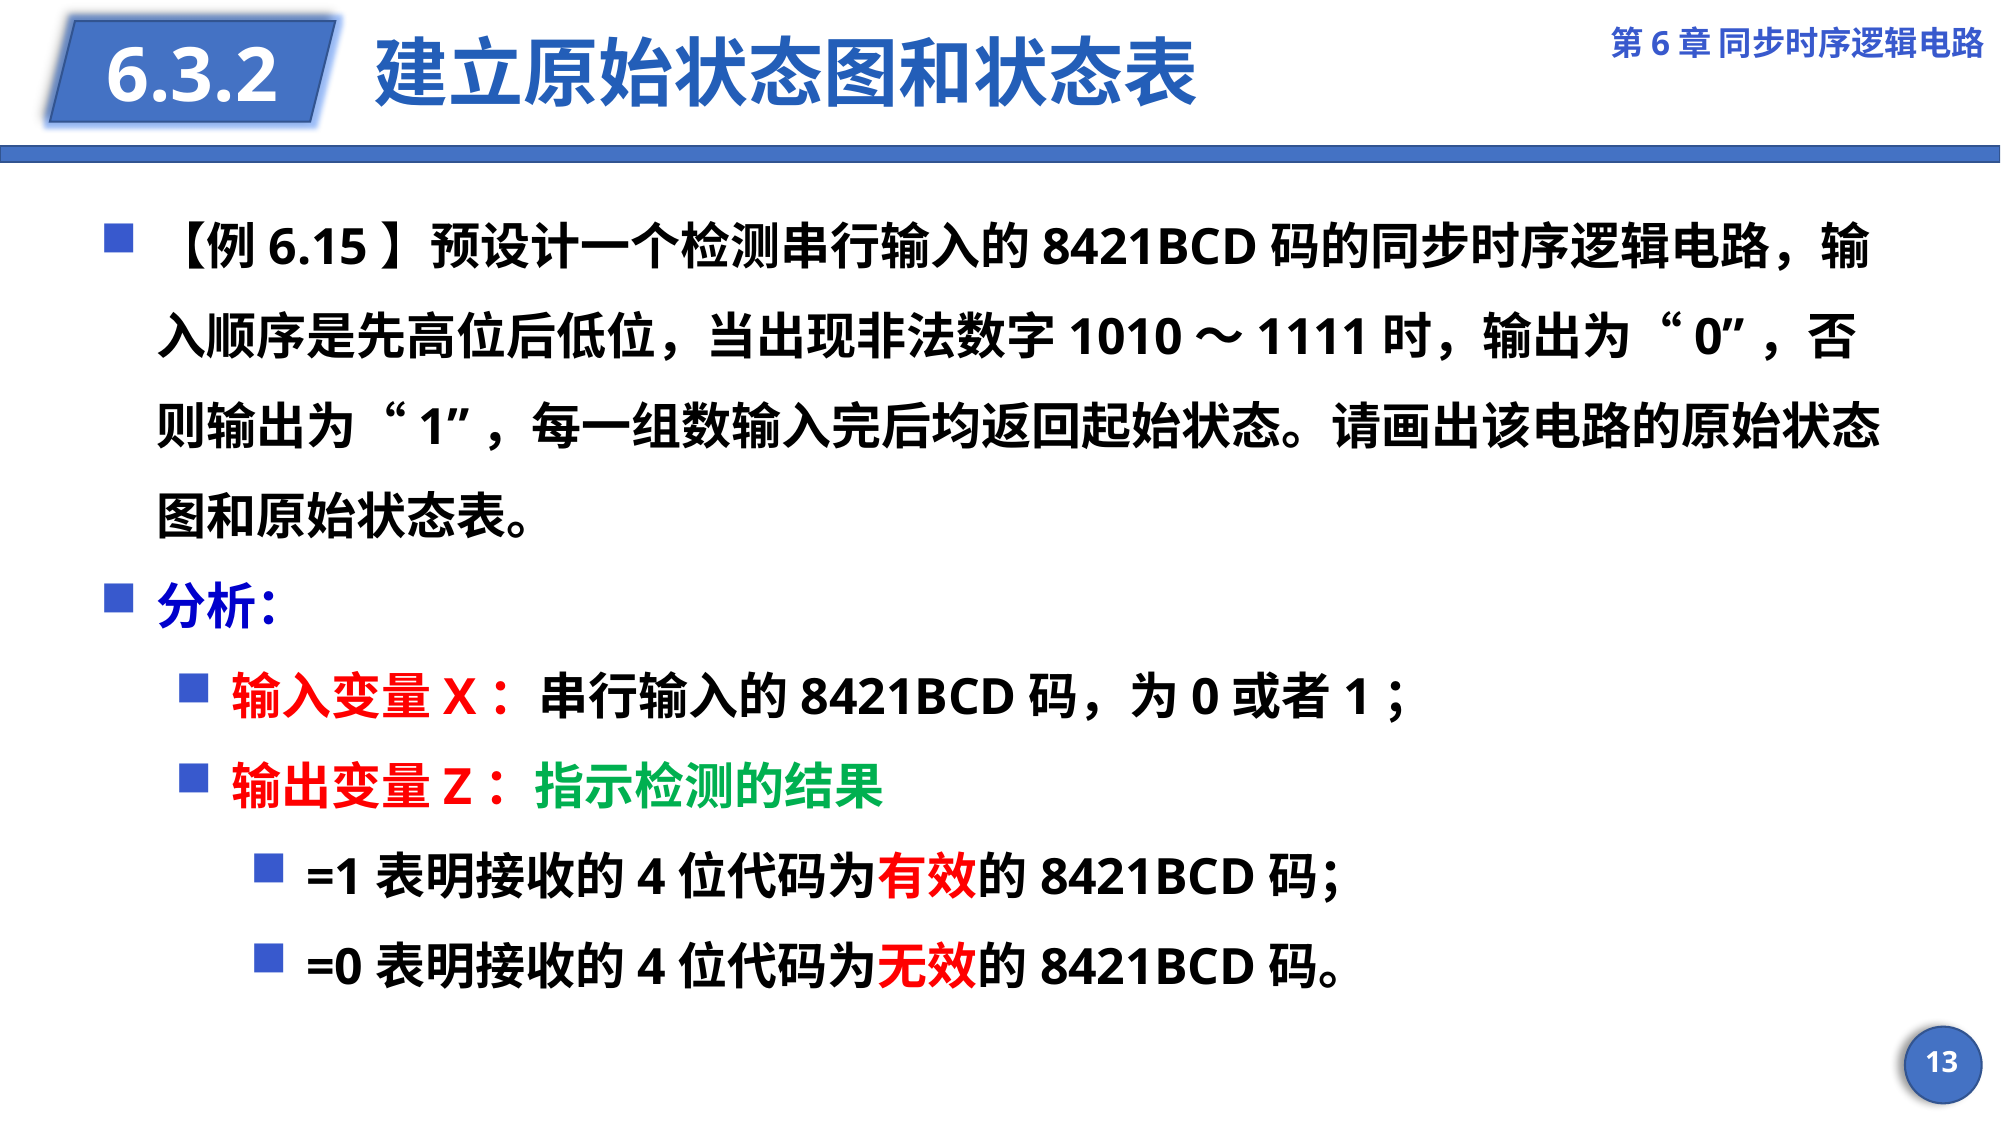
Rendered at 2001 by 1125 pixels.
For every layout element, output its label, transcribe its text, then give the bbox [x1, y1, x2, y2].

text_box 6.3.2 [48, 20, 337, 123]
text_box 【例6.15】预设计一个检测串行输入的8421BCD码的同步时序逻辑电路，输入顺序是先高位后低位，当出现非法数字1010～1111时，输出为“0”，否则输出为“1”，每一组数输入完后均返回起始状态。请画出该电路的原始状态图和原始状态表。 分析： 输入变量X：串行输入的8421BCD码，为0或者1； 输出变量Z：指示检测的结果 =1表明接收的4位代码为有效的8421BCD码； =0表明接收的4位代码为无效的8421BCD码。 [85, 177, 1915, 1002]
title 建立原始状态图和状态表 [358, 16, 1391, 137]
footer 第6章 同步时序逻辑电路 [1581, 0, 2000, 84]
slide_number 13 [1895, 1033, 1989, 1094]
